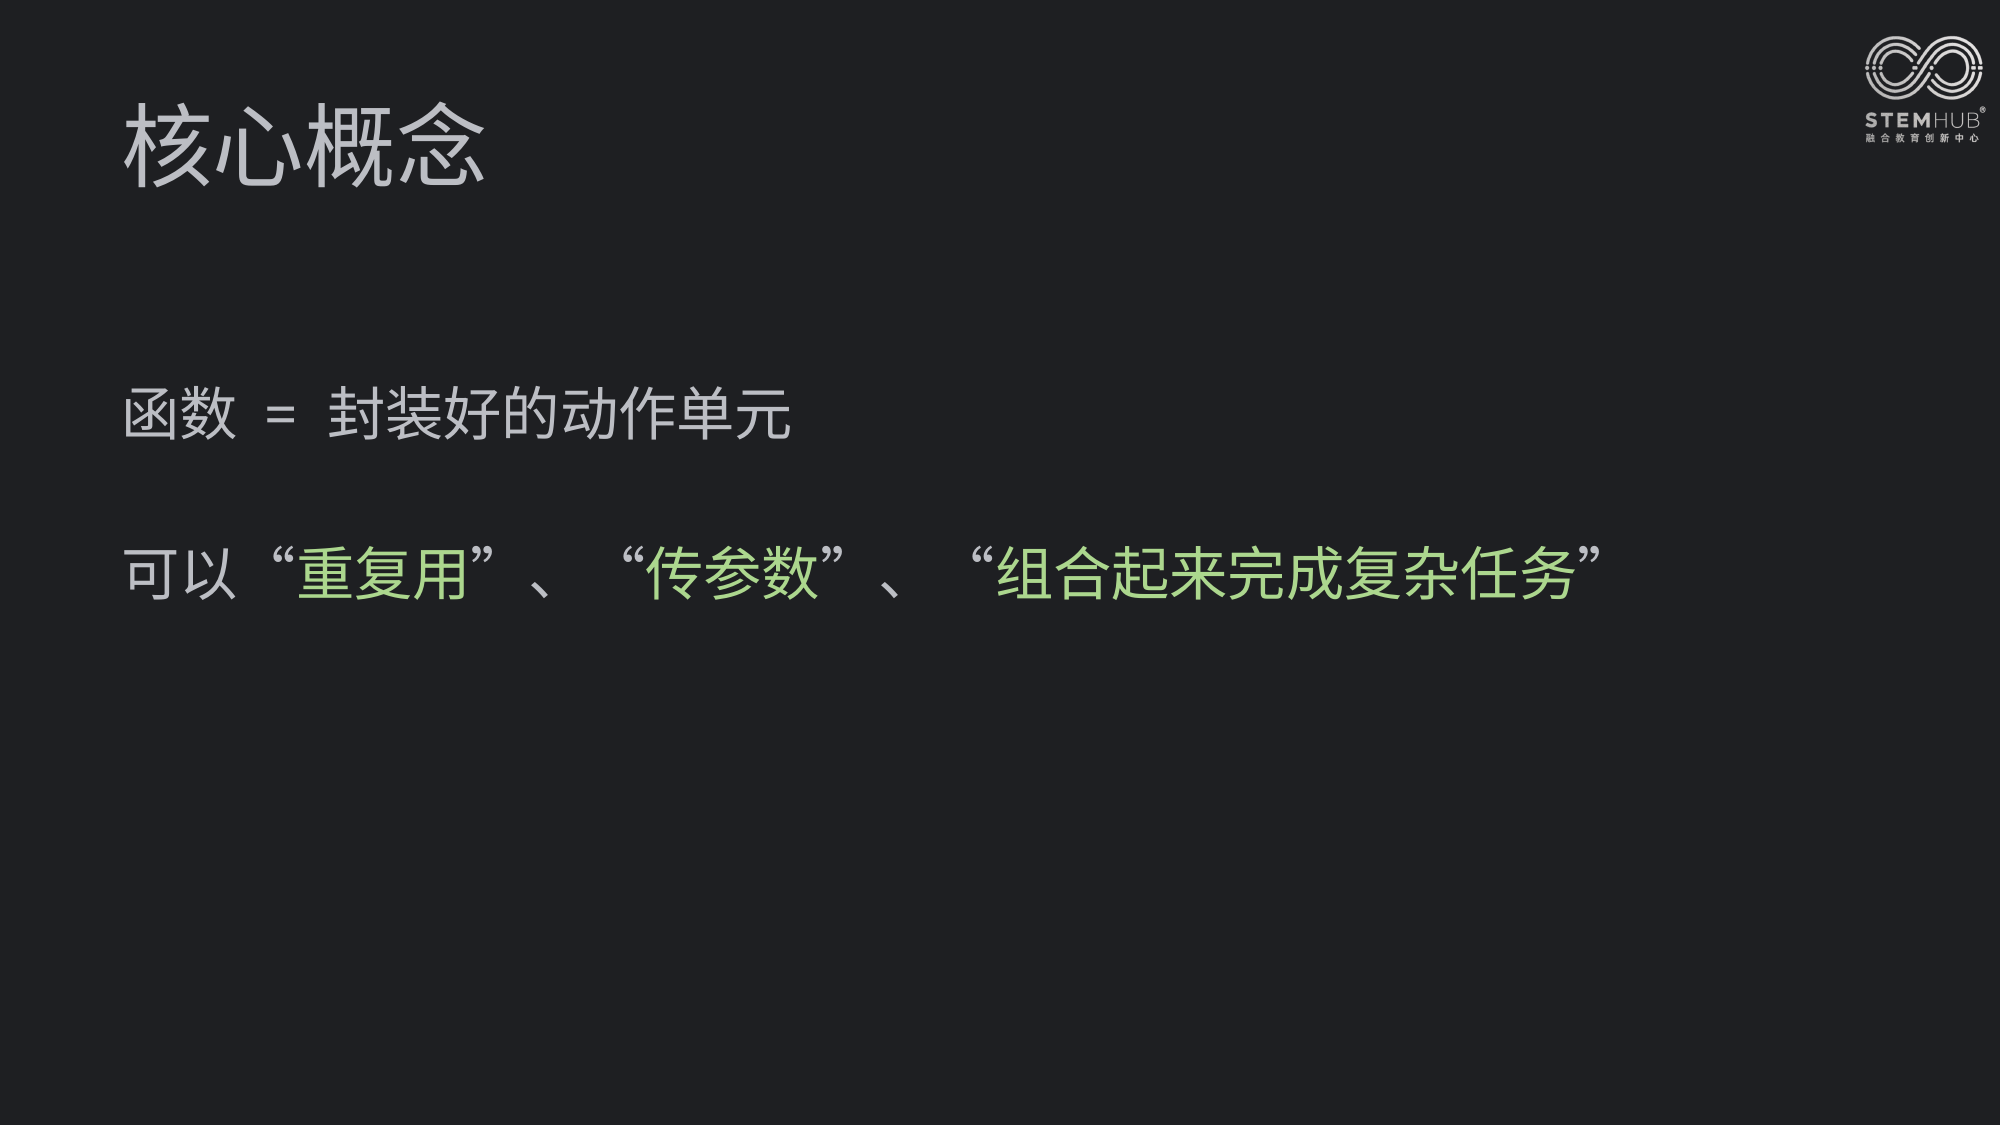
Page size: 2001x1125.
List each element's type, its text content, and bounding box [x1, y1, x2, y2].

picture [1849, 0, 2000, 180]
title 核心概念 [106, 42, 1832, 260]
list 函数 = 封装好的动作单元 可以“重复用”、“传参数”、“组合起来完成复杂任务” [106, 299, 1851, 1014]
